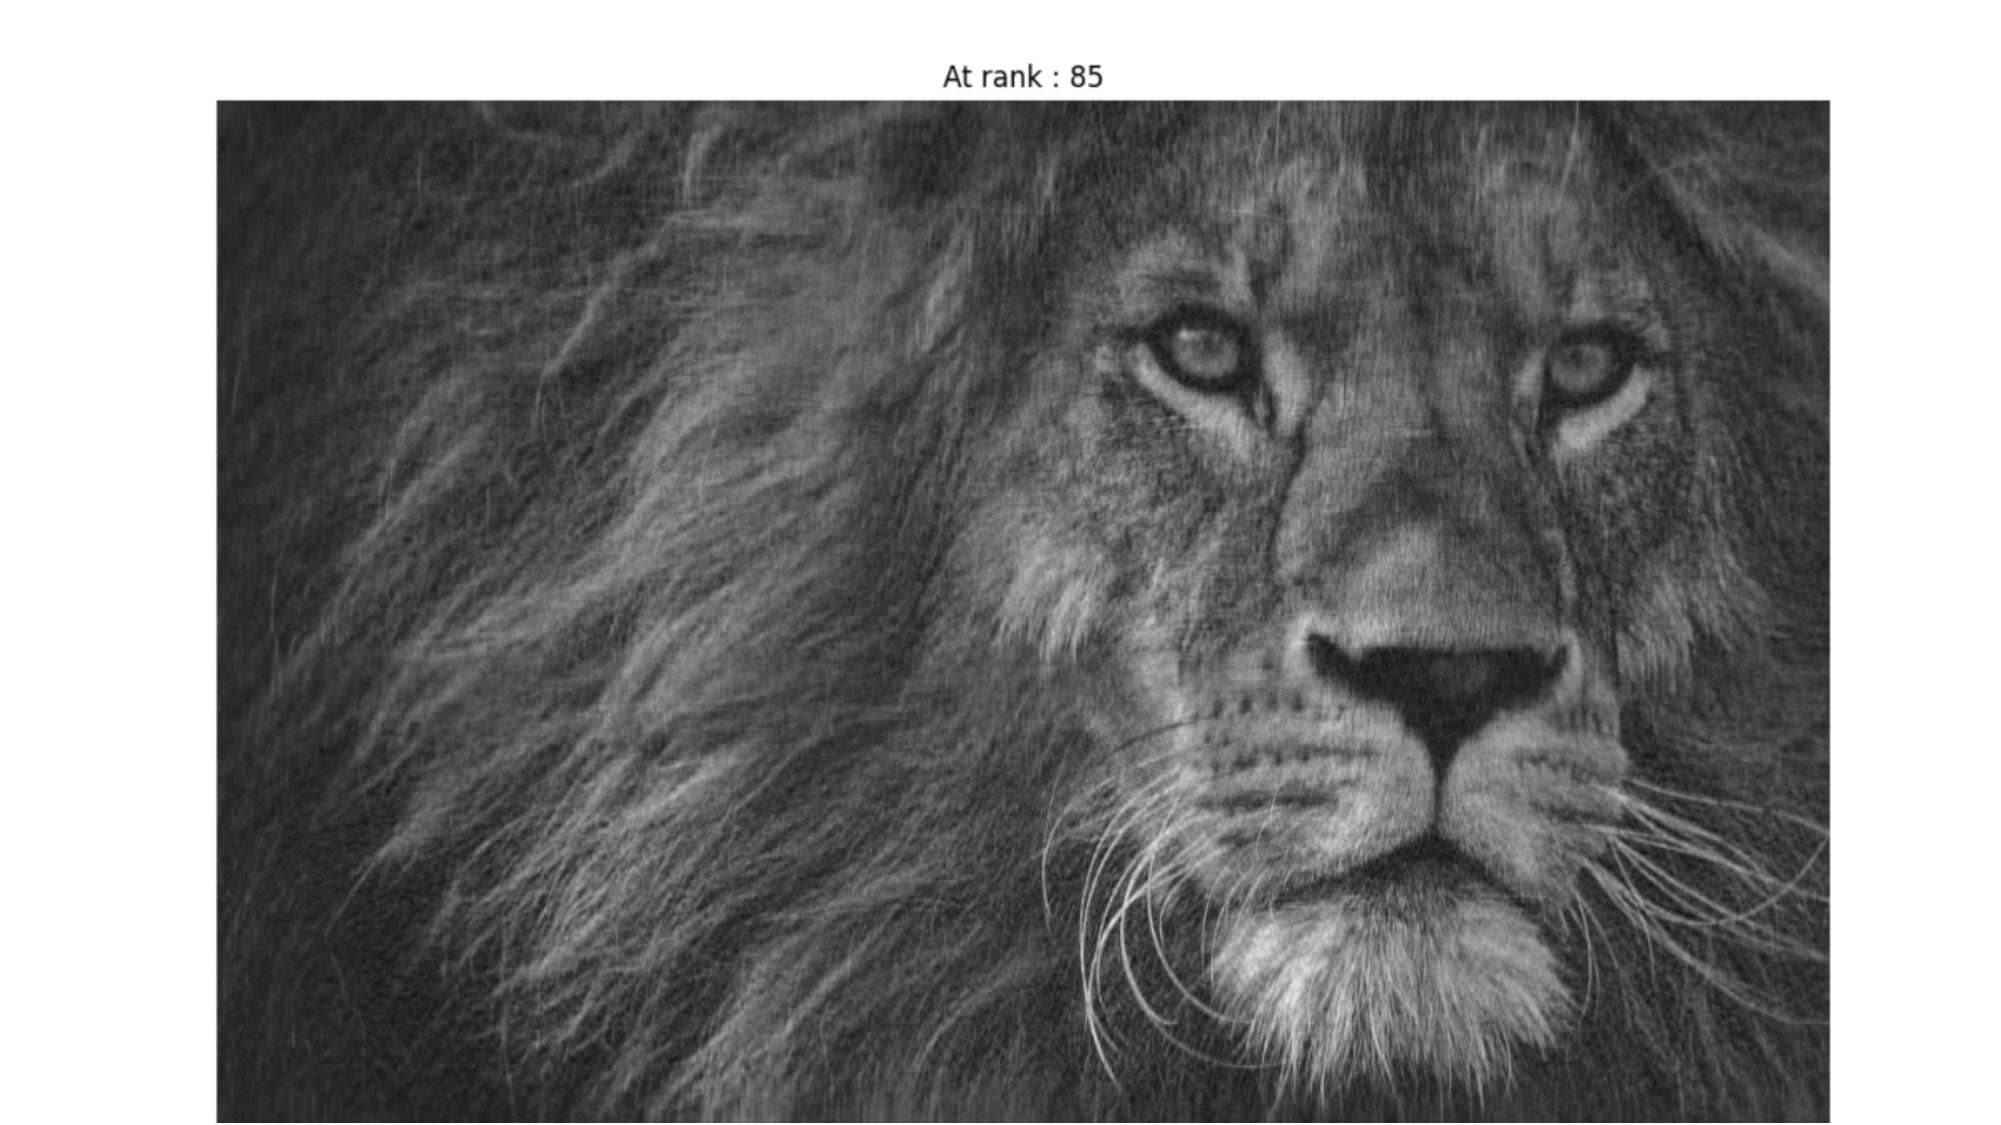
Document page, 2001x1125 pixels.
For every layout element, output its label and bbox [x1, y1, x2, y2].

picture [202, 38, 1847, 1123]
